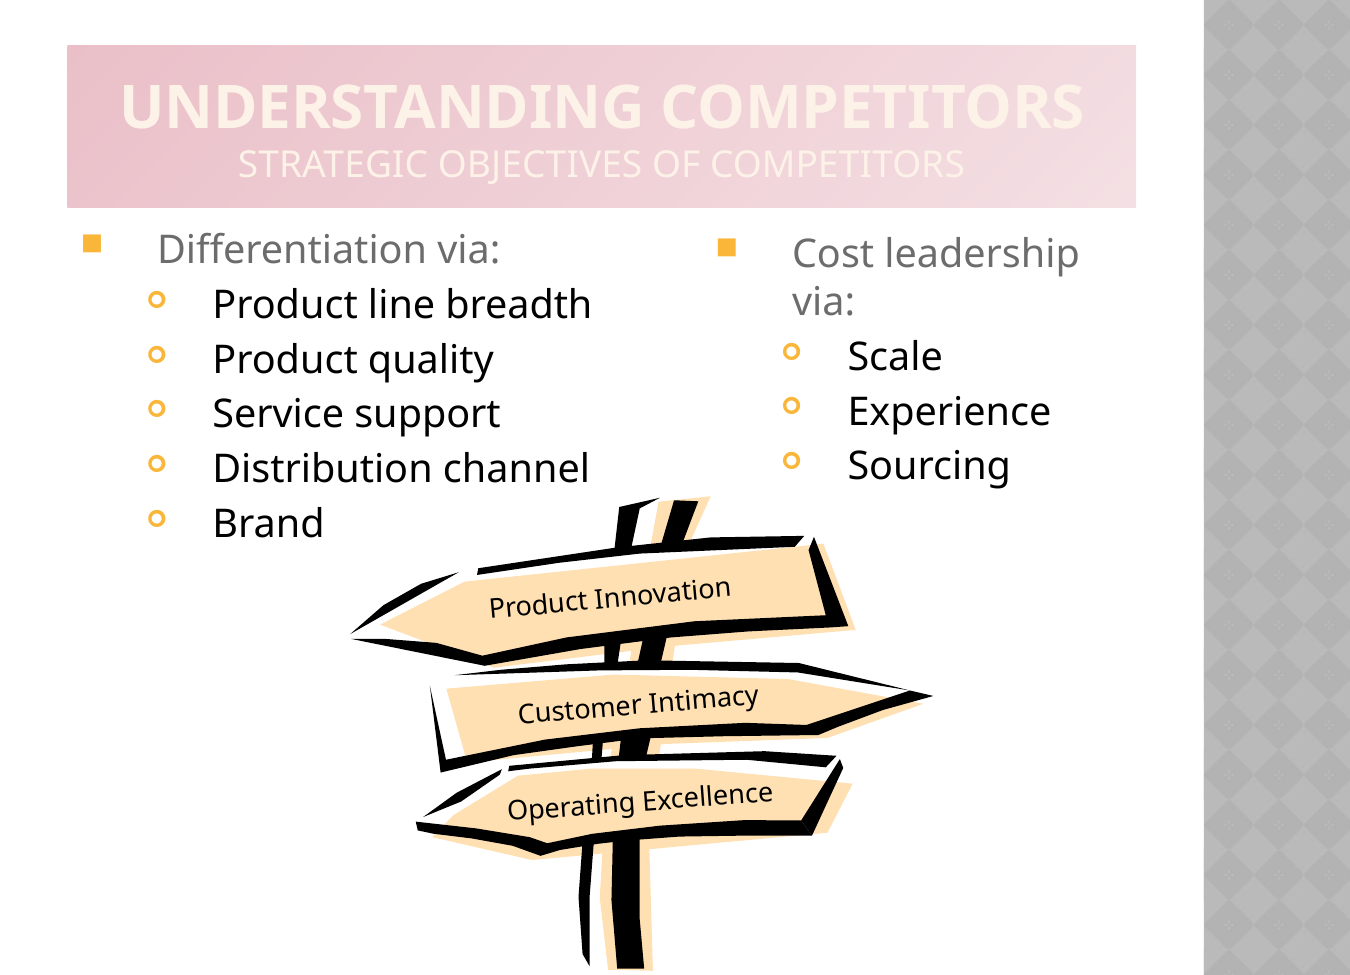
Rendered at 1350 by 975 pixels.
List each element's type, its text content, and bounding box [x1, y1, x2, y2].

text_box Understanding Competitors Strategic objectives of competitors [67, 45, 1137, 208]
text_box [343, 492, 941, 975]
text_box Cost leadership via: Scale Experience Sourcing [633, 221, 1164, 495]
list Differentiation via: Product line breadth Product quality Service support Distribution channel Brand [0, 217, 619, 777]
